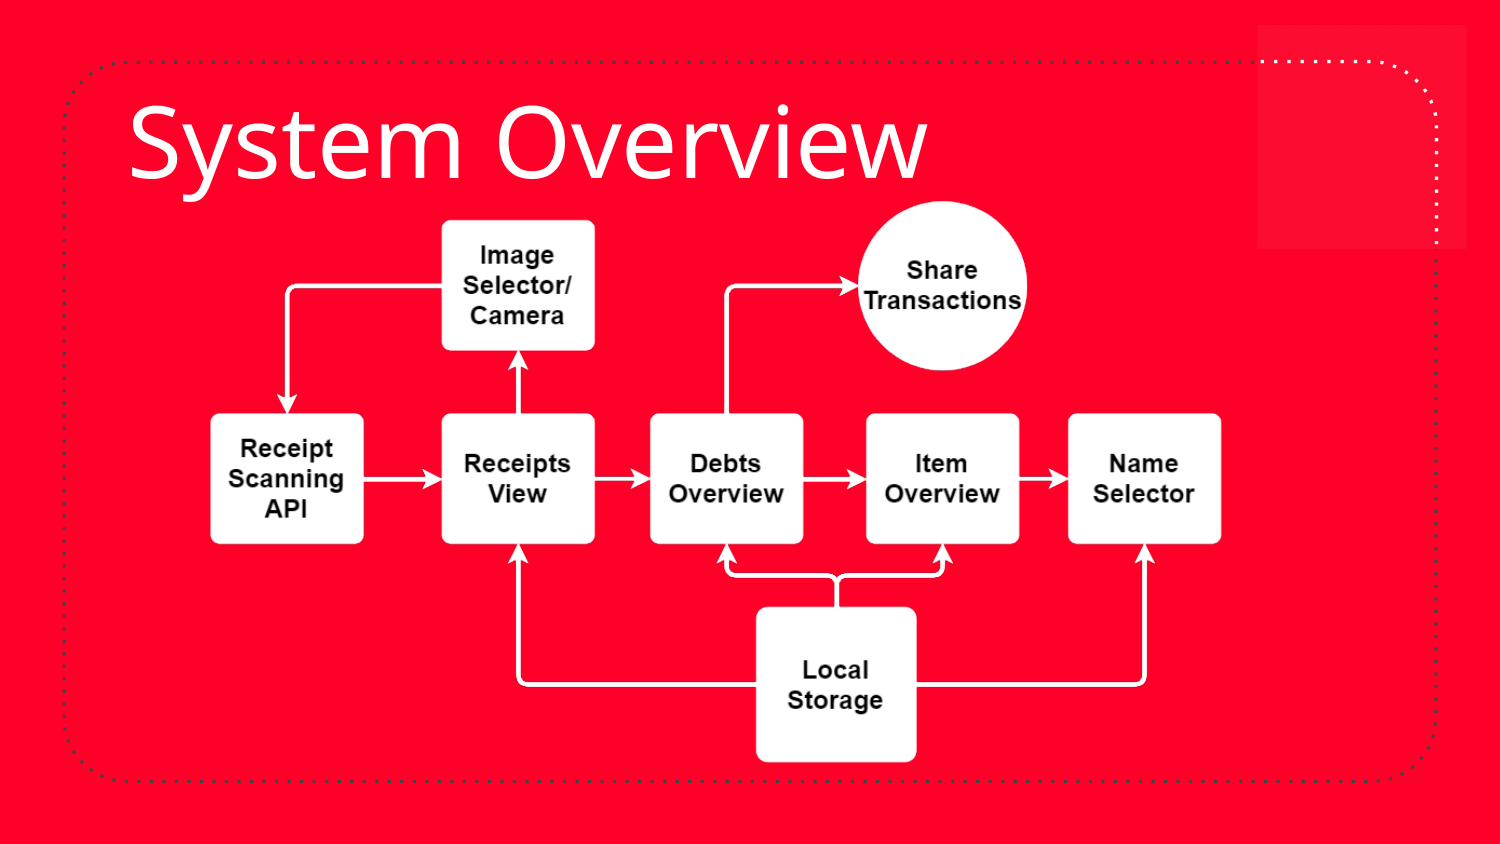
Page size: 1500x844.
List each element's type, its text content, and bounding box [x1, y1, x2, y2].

title System Overview [112, 63, 1251, 214]
picture [210, 200, 1223, 765]
picture [1257, 24, 1467, 249]
